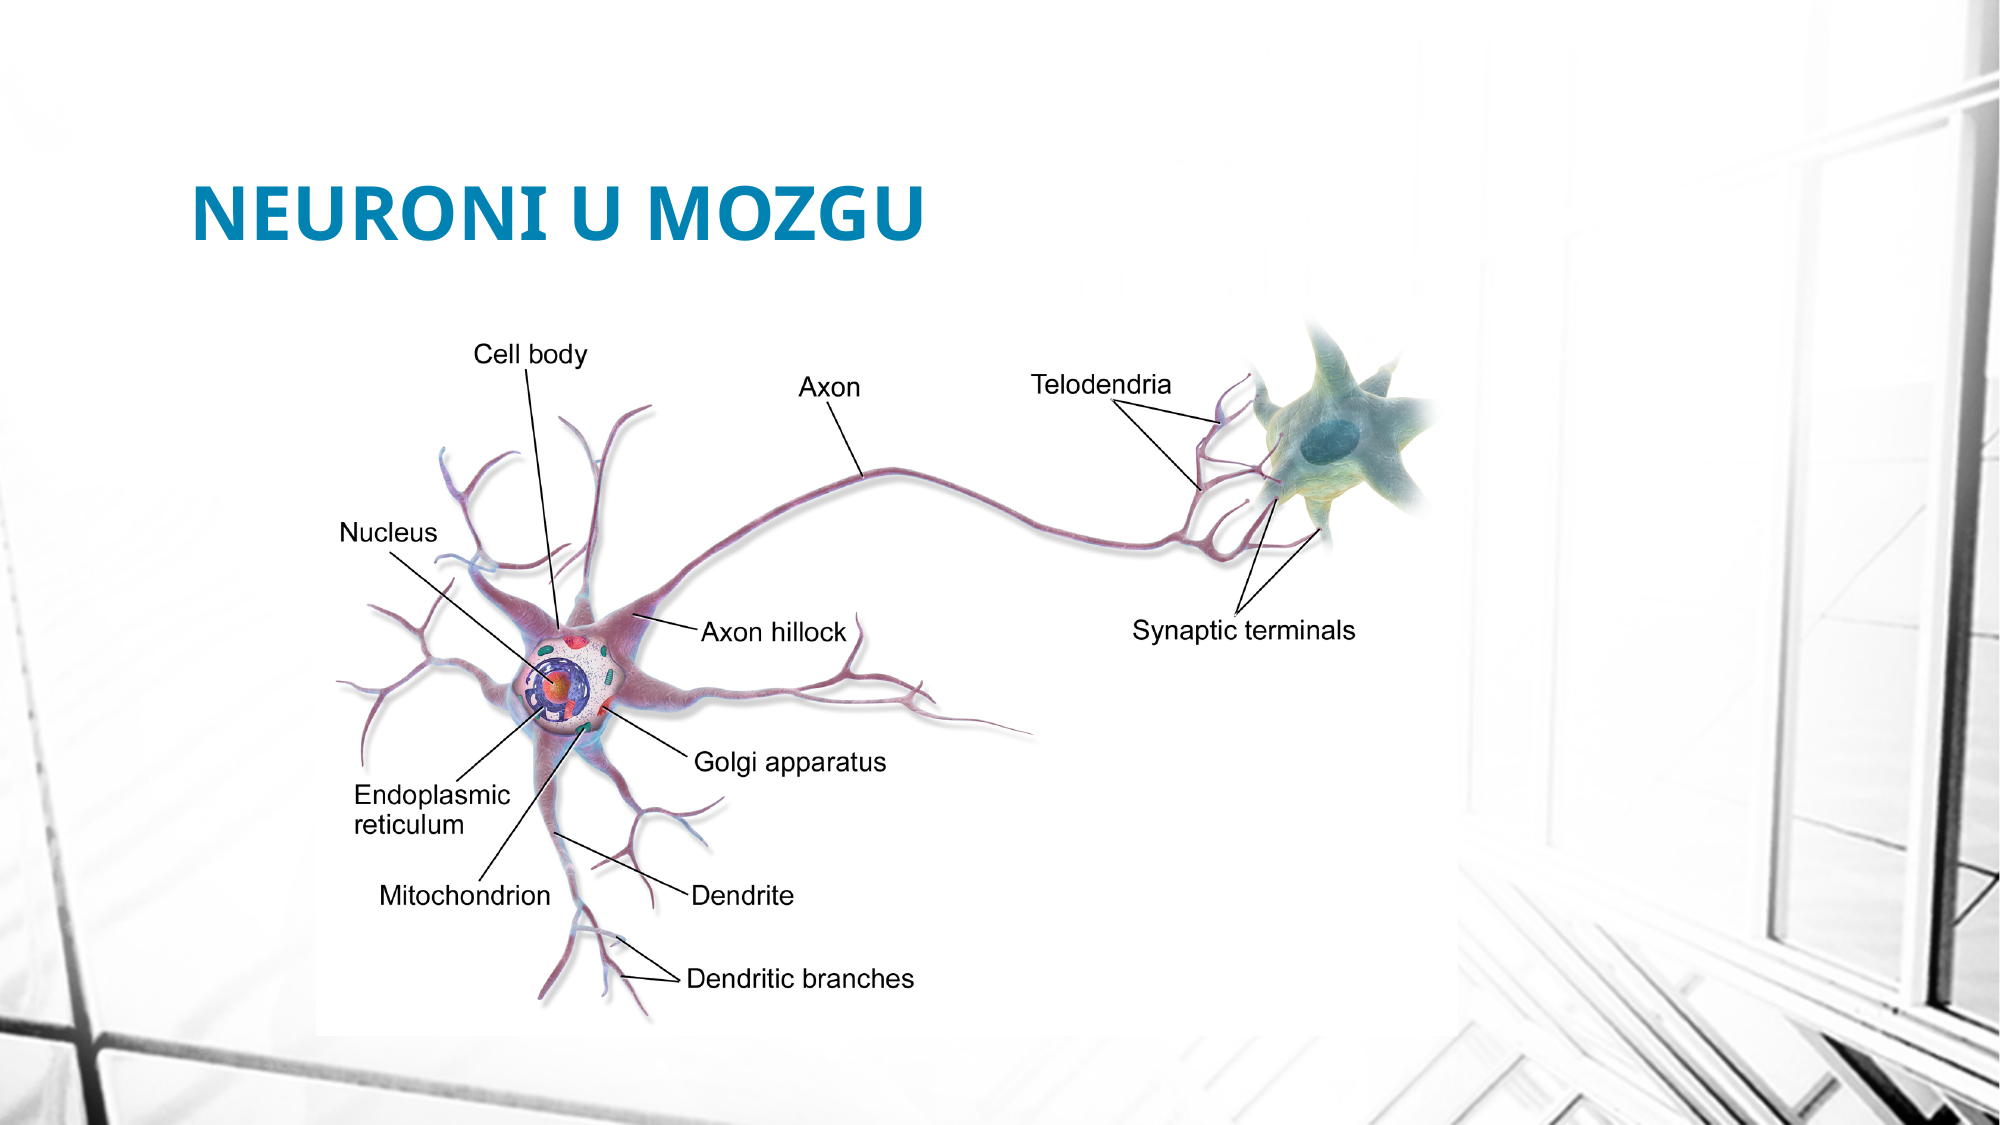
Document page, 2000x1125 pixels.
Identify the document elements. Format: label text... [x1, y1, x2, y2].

title NEURONI U MOZGU [174, 87, 1600, 263]
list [316, 299, 1458, 1036]
picture [0, 0, 2000, 1125]
